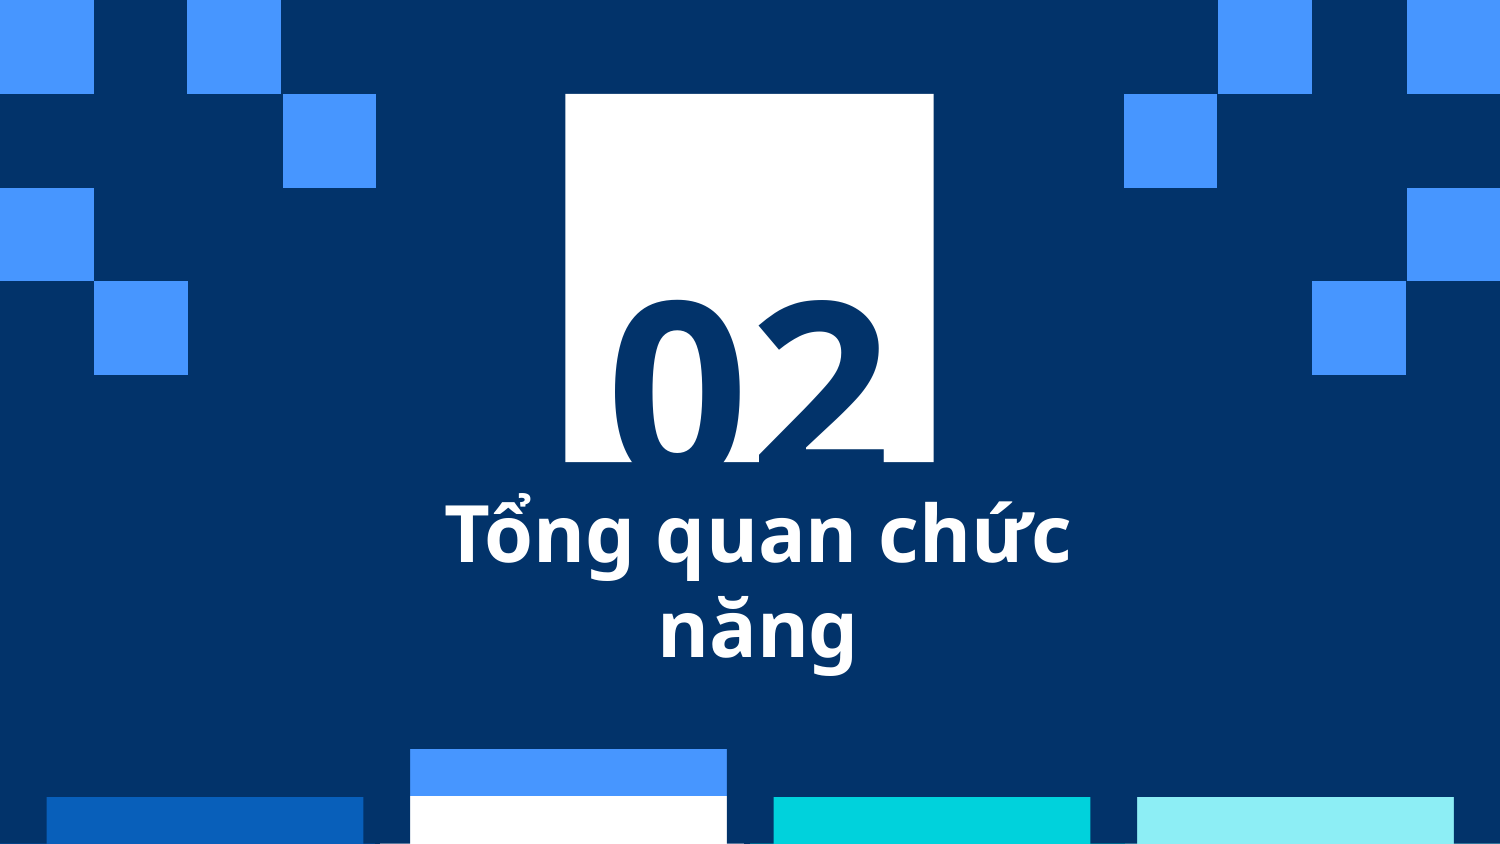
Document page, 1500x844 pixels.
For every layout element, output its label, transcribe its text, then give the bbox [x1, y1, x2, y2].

title 02 [562, 300, 938, 462]
title Tổng quan chức năng [352, 494, 1164, 688]
